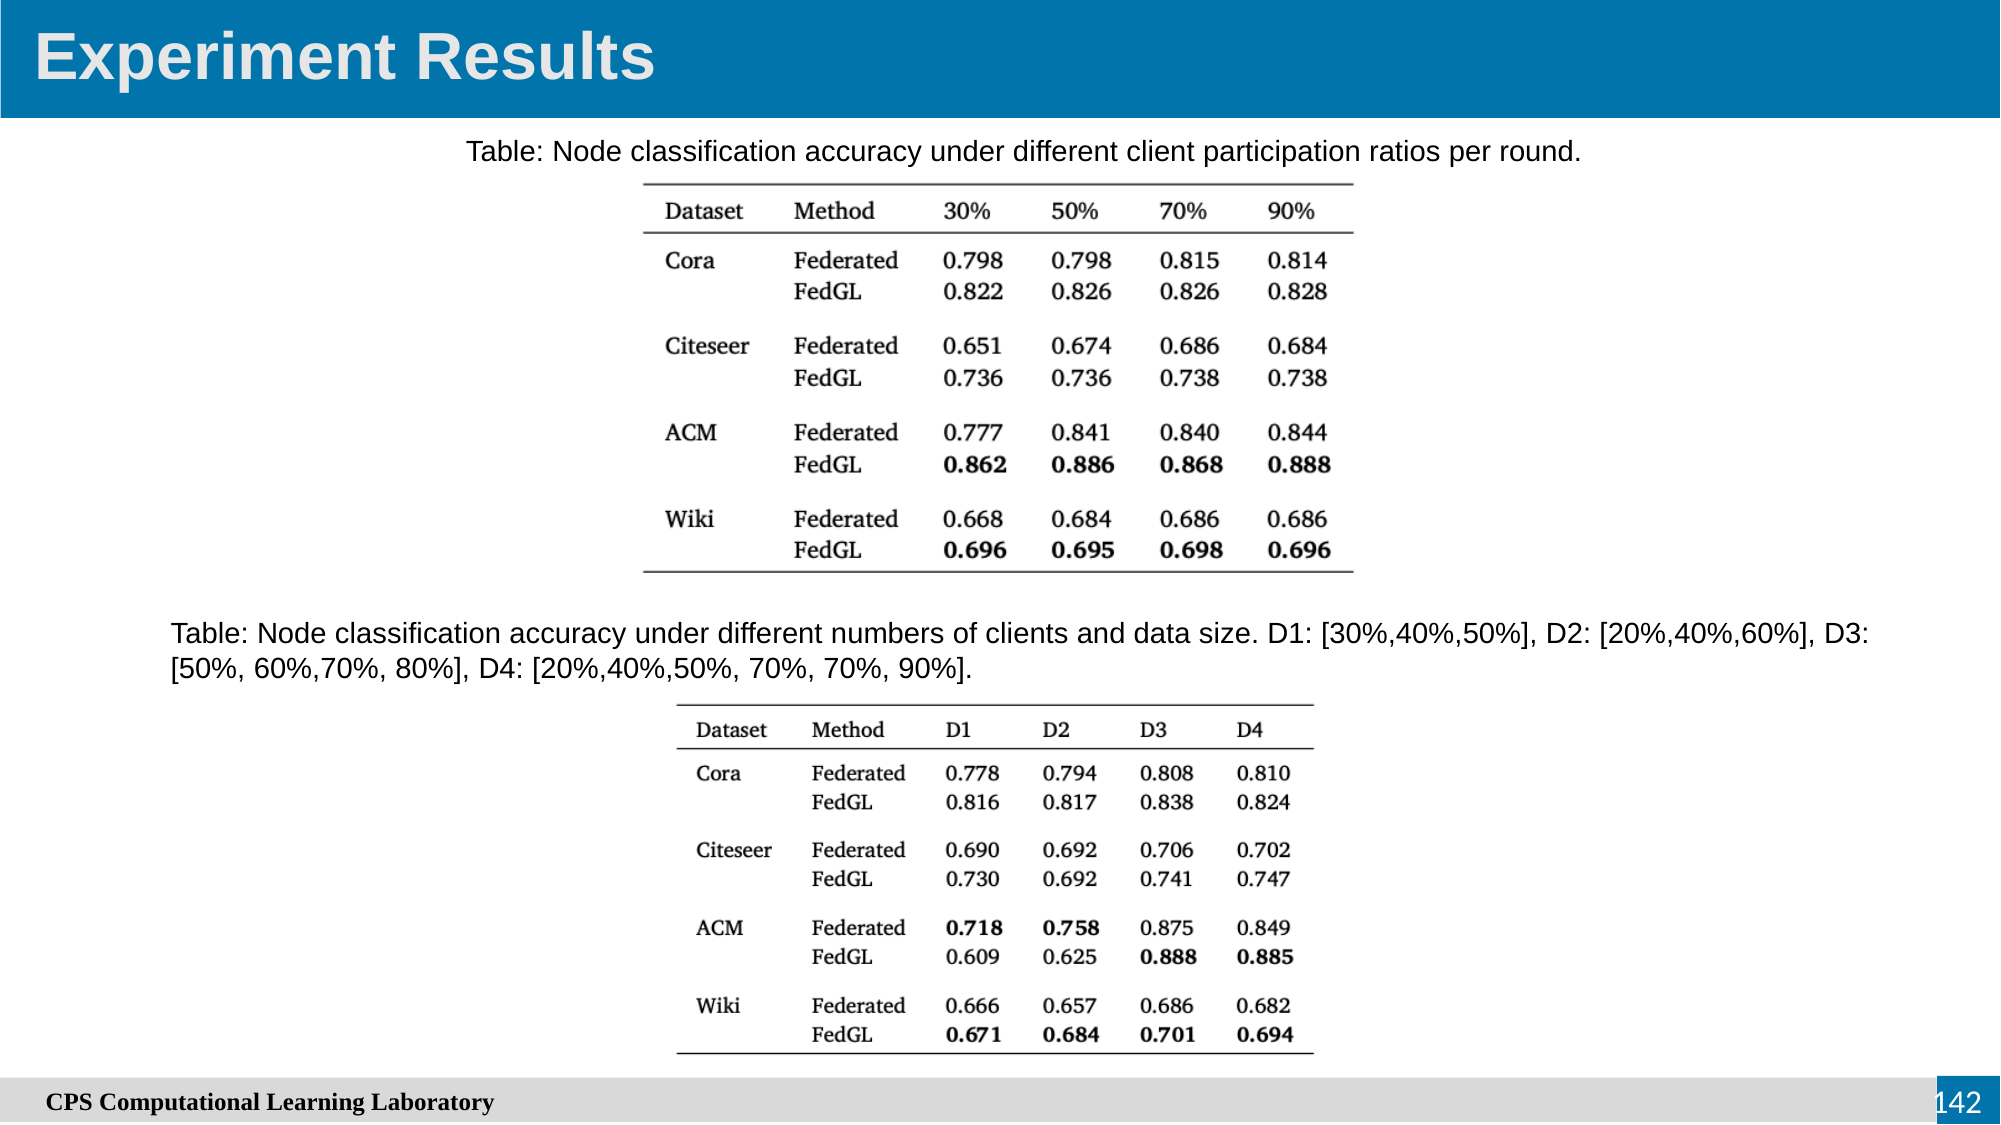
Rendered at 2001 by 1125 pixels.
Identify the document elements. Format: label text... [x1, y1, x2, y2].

picture [633, 175, 1367, 580]
text_box Experiment Results [19, 5, 826, 100]
text_box 142 [1903, 1070, 1997, 1074]
text_box [0, 0, 2000, 119]
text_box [0, 1074, 2000, 1125]
text_box Table: Node classification accuracy under different client participation ratios per round. [451, 125, 1969, 176]
picture [663, 697, 1337, 1073]
text_box Table: Node classification accuracy under different numbers of clients and data size. D1: [30%,40%,50%], D2: [20%,40%,60%], D3: [50%, 60%,70%, 80%], D4: [20%,40%,50%, 70%, 70%, 90%]. [155, 606, 1908, 692]
